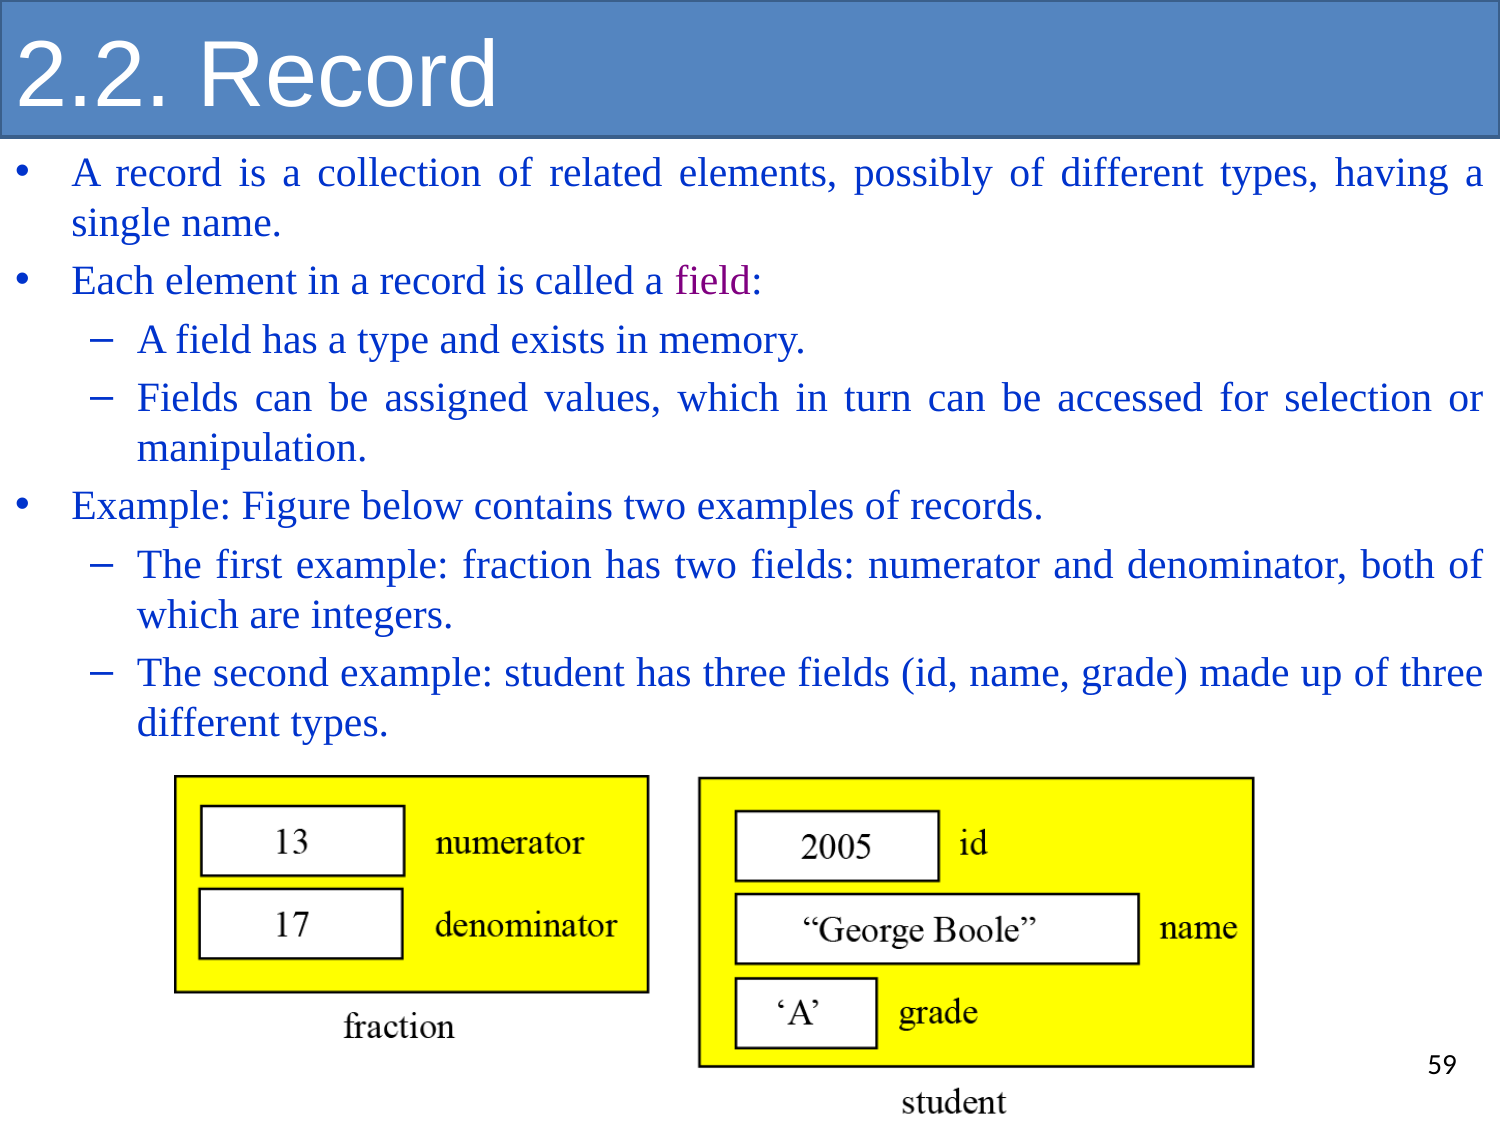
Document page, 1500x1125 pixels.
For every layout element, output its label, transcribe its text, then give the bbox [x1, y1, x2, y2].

list A record is a collection of related elements, possibly of different types, having a single name. Each element in a record is called a field: A field has a type and exists in memory. Fields can be assigned values, which in turn can be accessed for selection or manipulation. Example: Figure below contains two examples of records. The first example: fraction has two fields: numerator and denominator, both of which are integers. The second example: student has three fields (id, name, grade) made up of three different types. [0, 137, 1500, 1025]
picture [174, 775, 1255, 1125]
title 2.2. Record [0, 0, 1500, 137]
slide_number 59 [1412, 1037, 1488, 1098]
